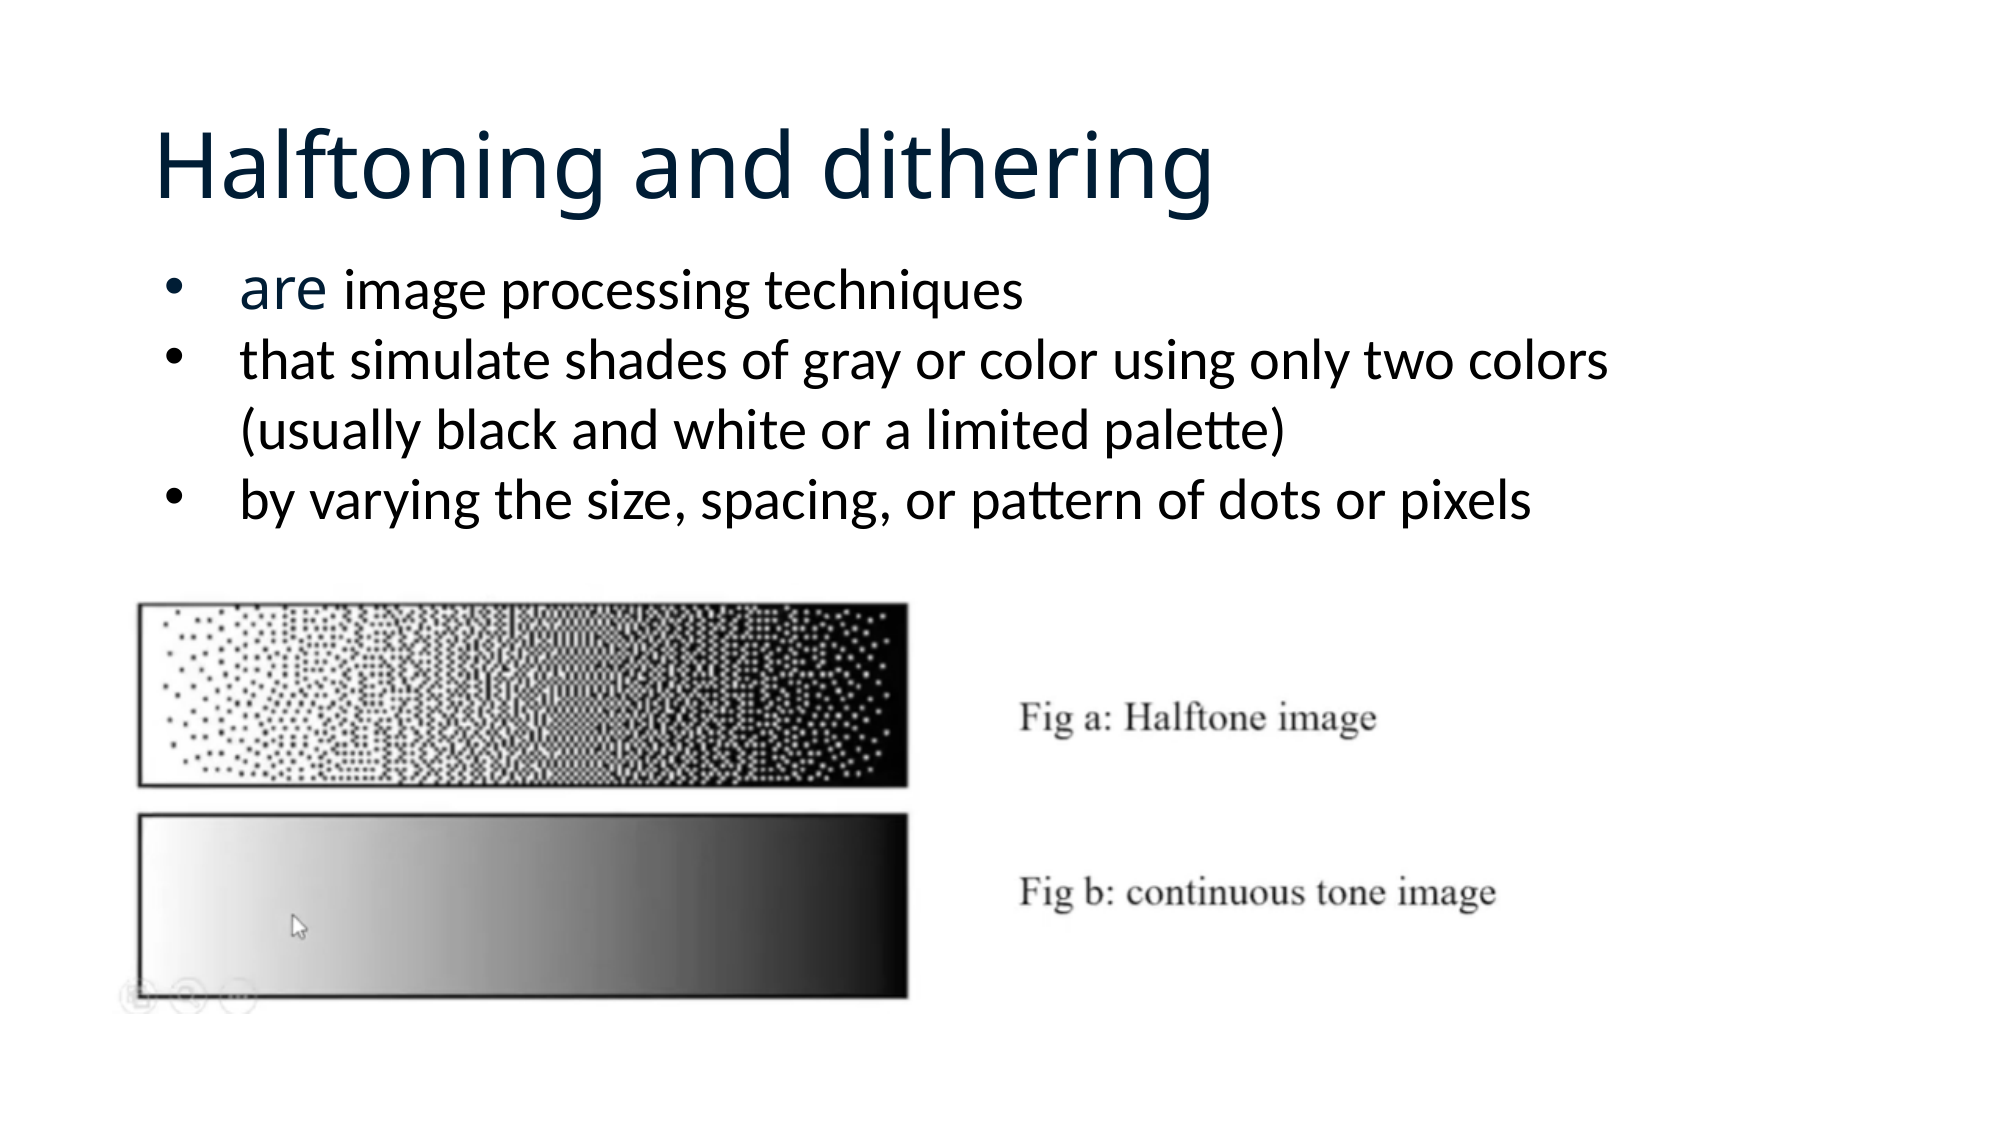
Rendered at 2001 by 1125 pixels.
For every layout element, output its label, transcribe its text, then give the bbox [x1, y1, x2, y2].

title Halftoning and dithering [137, 59, 1863, 278]
picture [112, 583, 1540, 1014]
text_box are image processing techniques that simulate shades of gray or color using only two colors (usually black and white or a limited palette) by varying the size, spacing, or pattern of dots or pixels [150, 243, 1792, 539]
